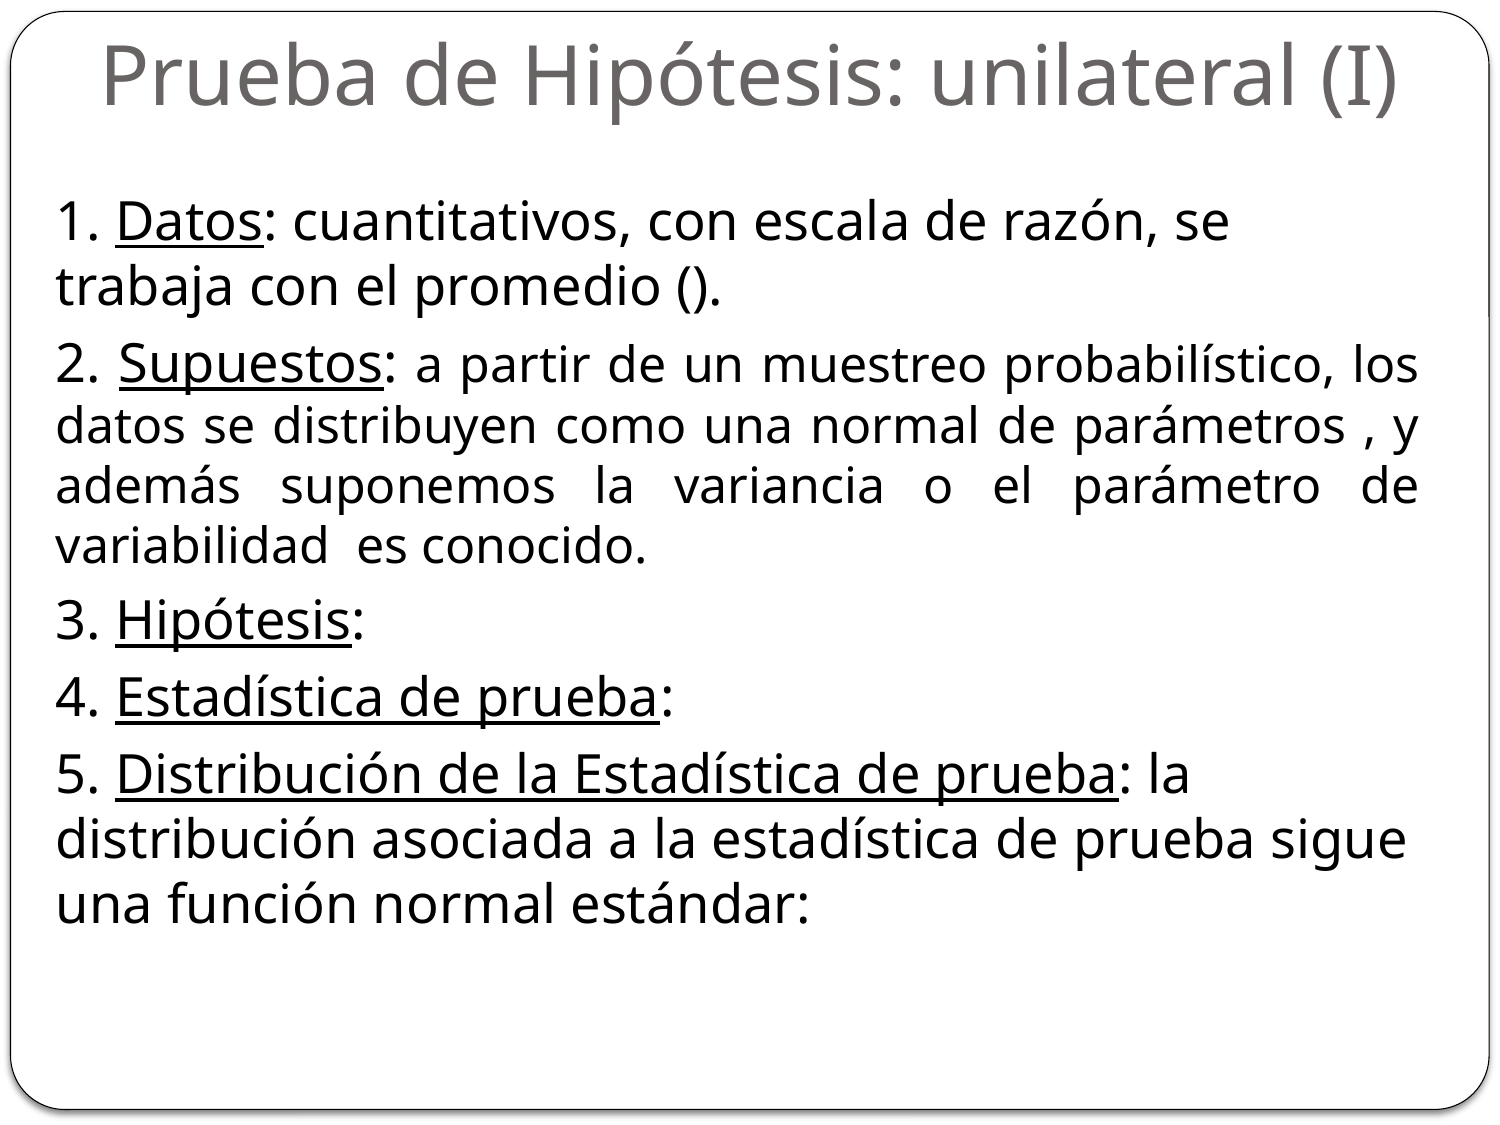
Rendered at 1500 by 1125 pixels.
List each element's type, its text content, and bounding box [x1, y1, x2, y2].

text_box Prueba de Hipótesis: unilateral (I) [0, 7, 1500, 138]
